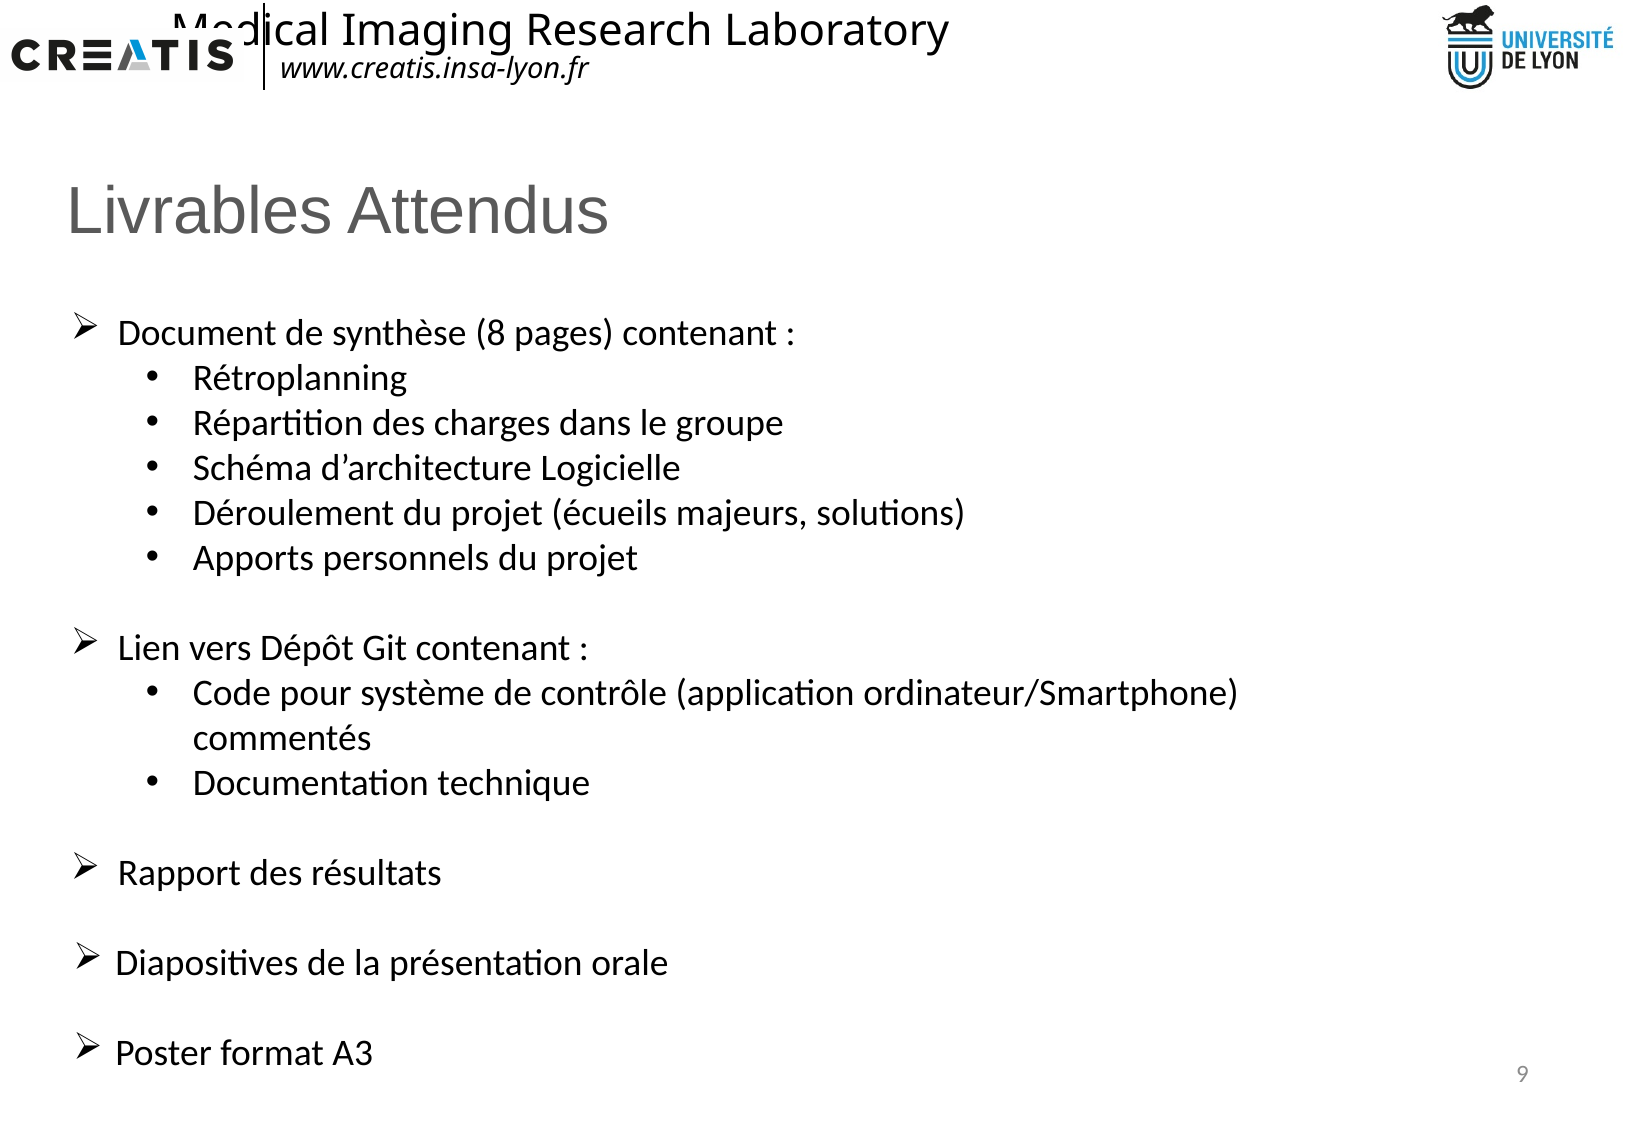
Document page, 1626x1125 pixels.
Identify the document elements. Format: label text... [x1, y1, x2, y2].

slide_number 9 [1164, 1042, 1544, 1103]
text_box [15, 34, 57, 76]
text_box Document de synthèse (8 pages) contenant : Rétroplanning Répartition des charges dans le groupe Schéma d’architecture Logicielle Déroulement du projet (écueils majeurs, solutions) Apports personnels du projet Lien vers Dépôt Git contenant : Code pour système de contrôle (application ordinateur/Smartphone) commentés Documentation technique Rapport des résultats Diapositives de la présentation orale Poster format A3 [56, 300, 1384, 1081]
picture [1438, 0, 1625, 93]
text_box Livrables Attendus [51, 159, 846, 255]
picture [0, 28, 244, 82]
